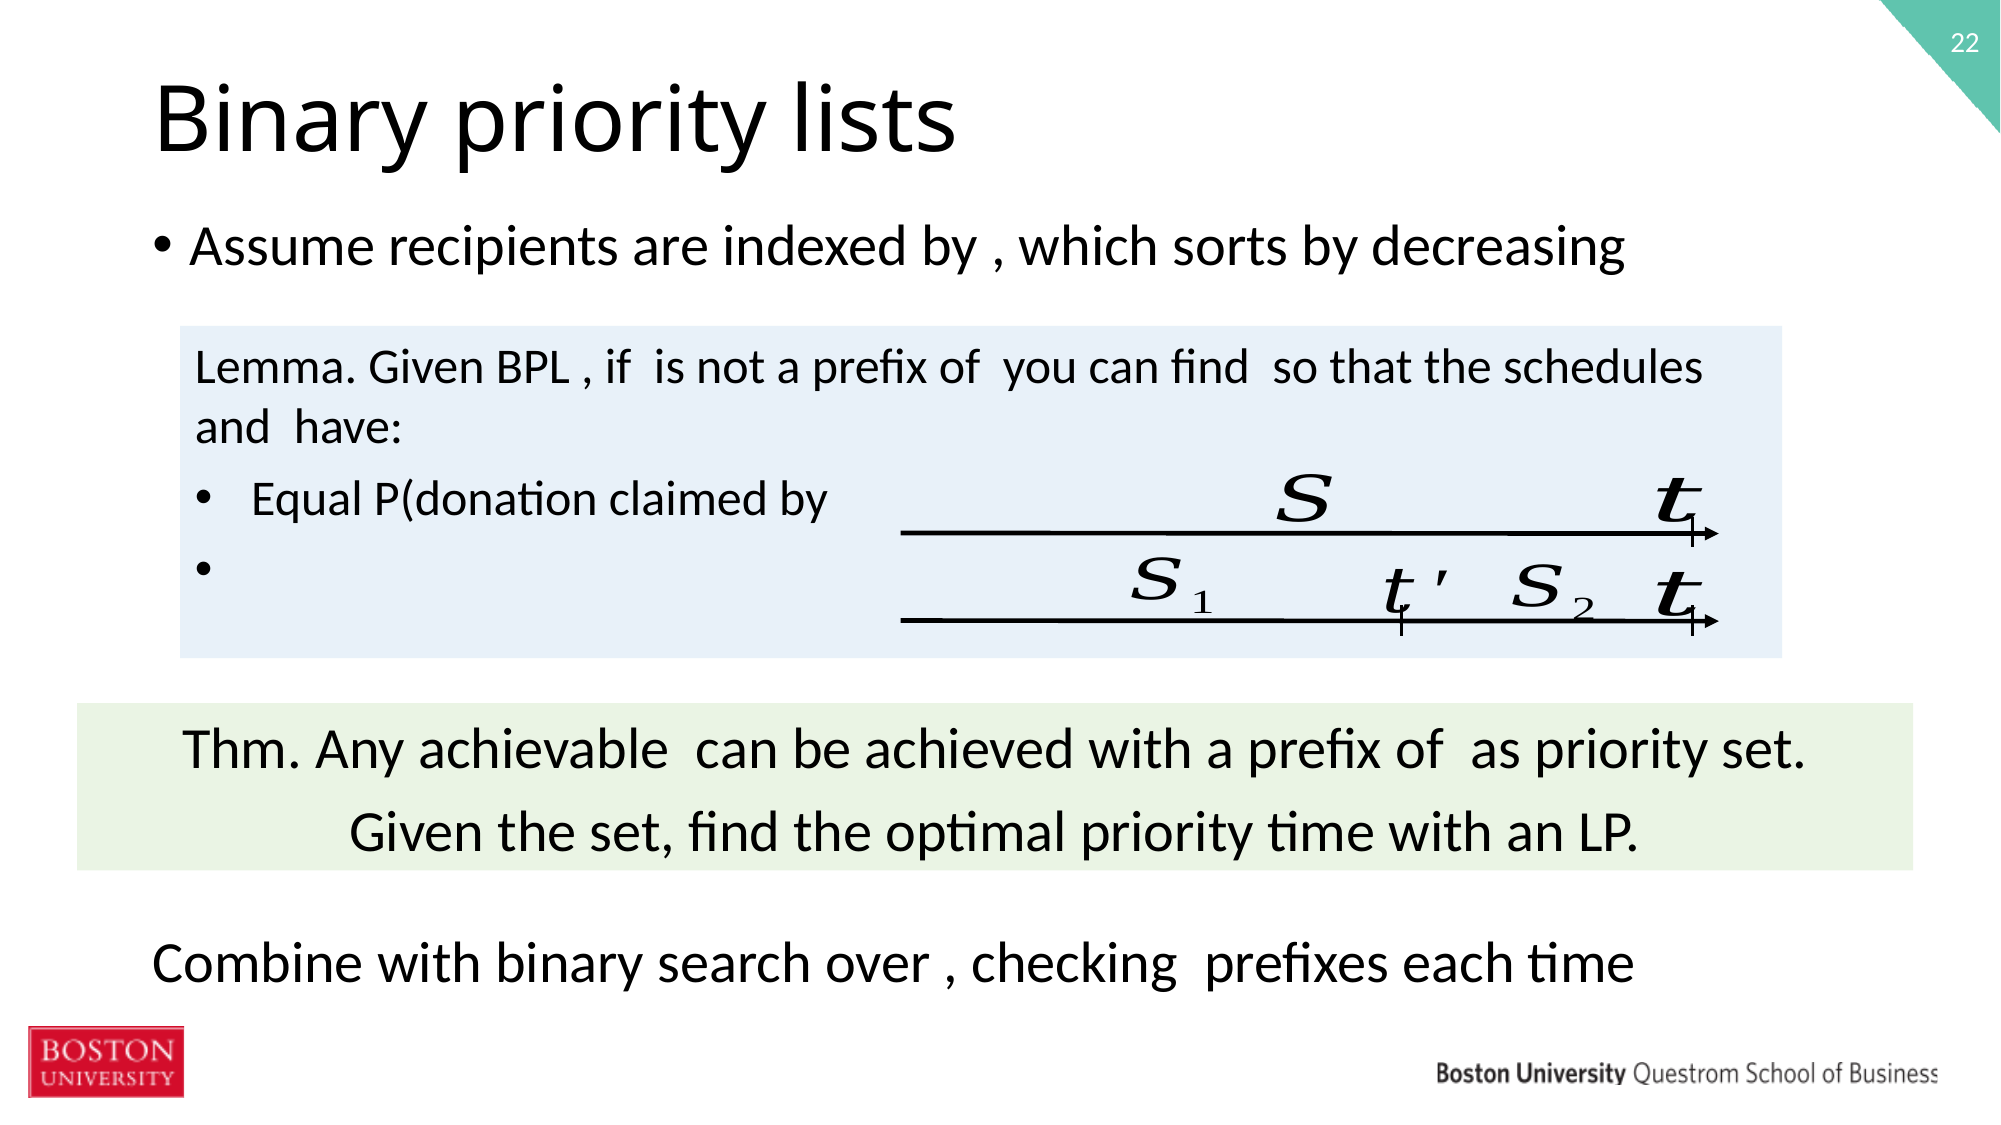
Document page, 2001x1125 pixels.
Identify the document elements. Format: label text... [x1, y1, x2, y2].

title Binary priority lists [137, 59, 1863, 185]
picture [1821, 0, 2001, 159]
